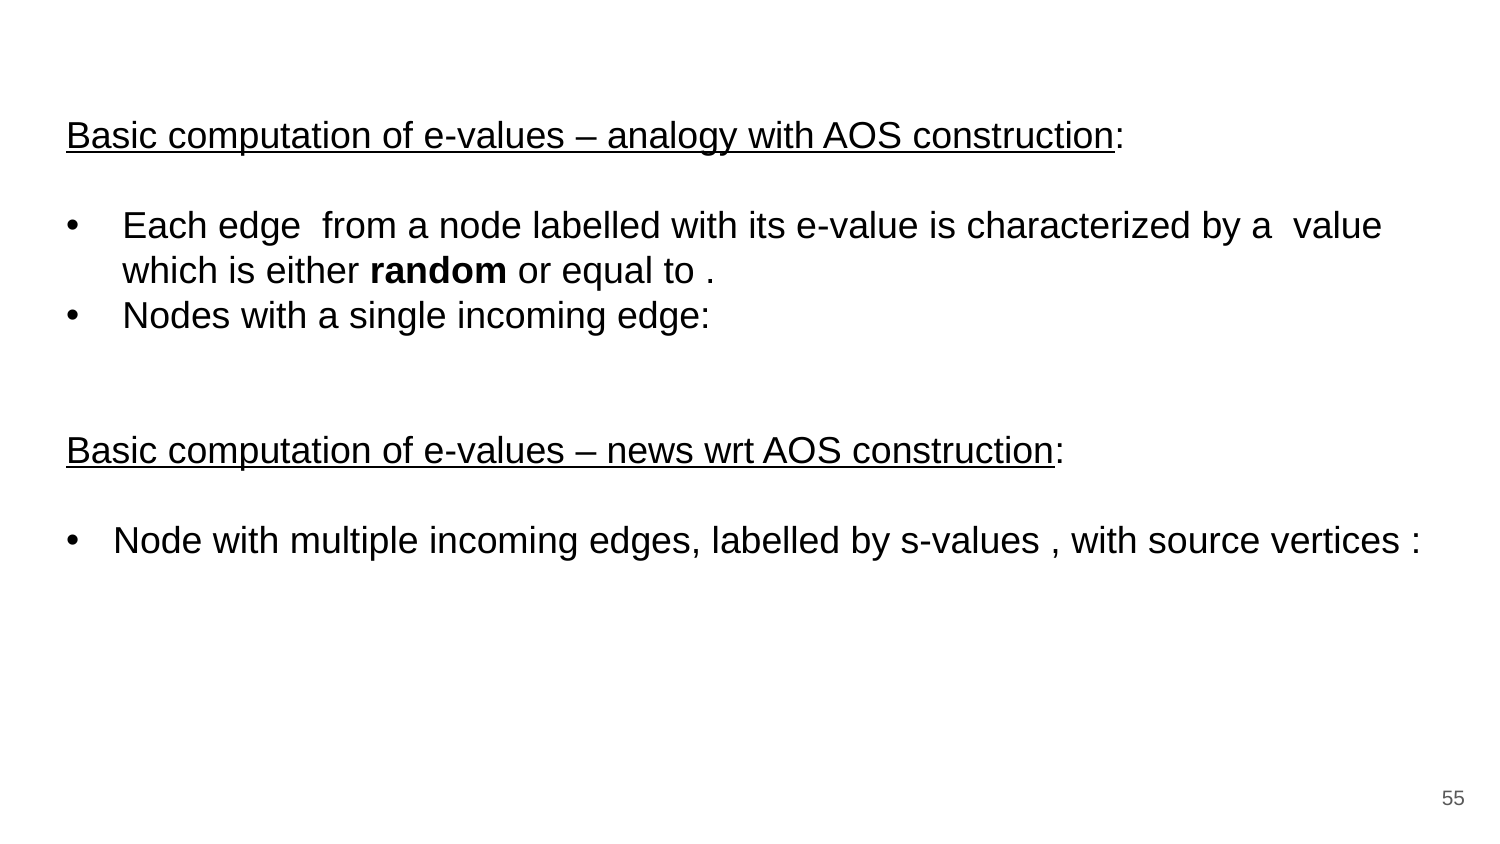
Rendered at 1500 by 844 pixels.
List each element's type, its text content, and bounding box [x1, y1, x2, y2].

slide_number 55 [1389, 764, 1480, 830]
